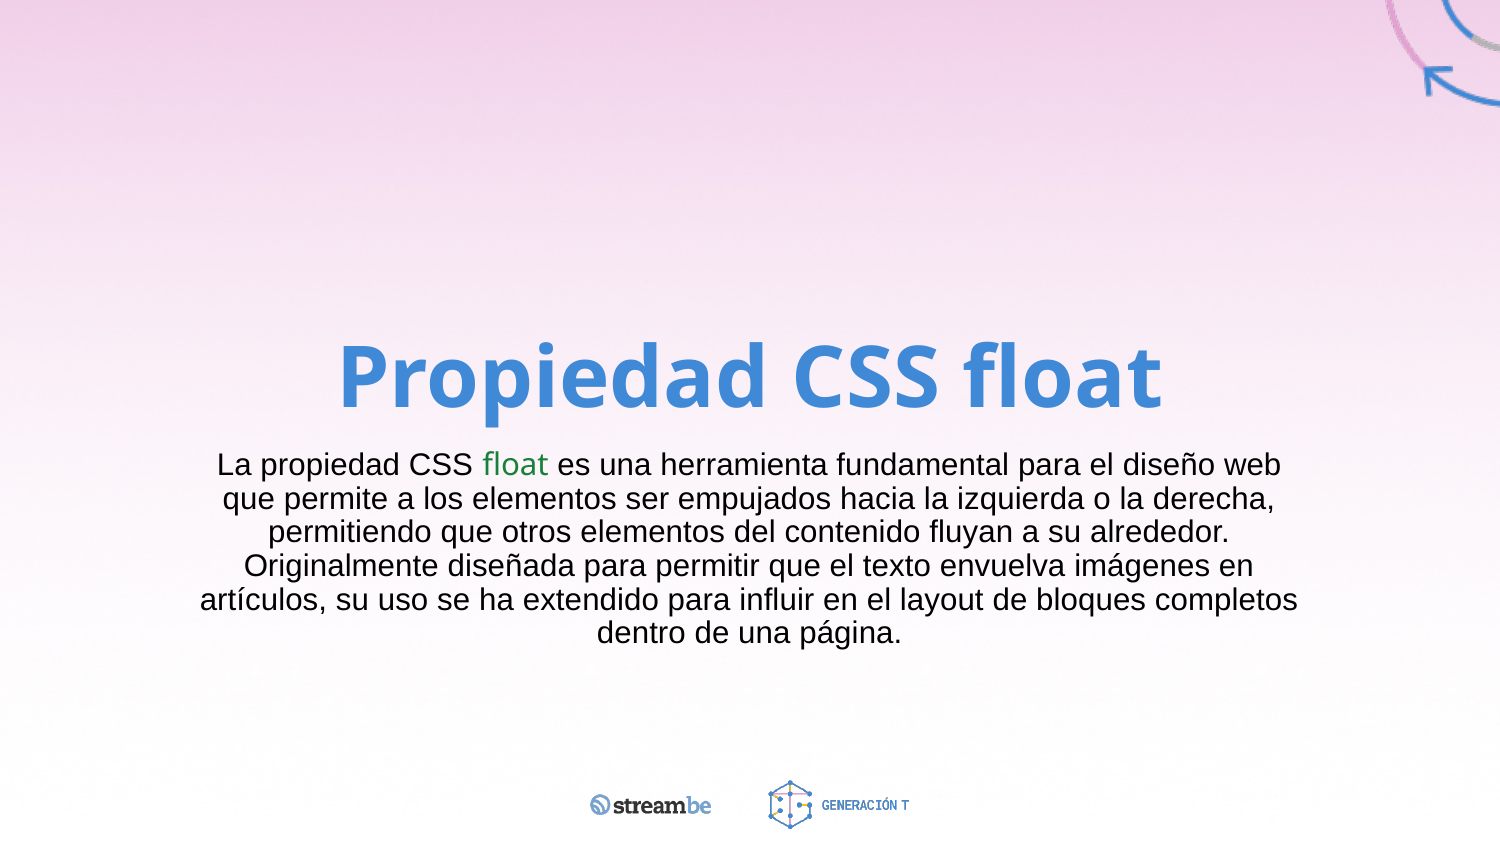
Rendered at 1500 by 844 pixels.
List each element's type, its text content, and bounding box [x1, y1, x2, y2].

picture [0, 0, 1500, 844]
subtitle La propiedad CSS float es una herramienta fundamental para el diseño web que permite a los elementos ser empujados hacia la izquierda o la derecha, permitiendo que otros elementos del contenido fluyan a su alrededor. Originalmente diseñada para permitir que el texto envuelva imágenes en artículos, su uso se ha extendido para influir en el layout de bloques completos dentro de una página. [187, 443, 1313, 647]
title Propiedad CSS float [187, 138, 1313, 432]
